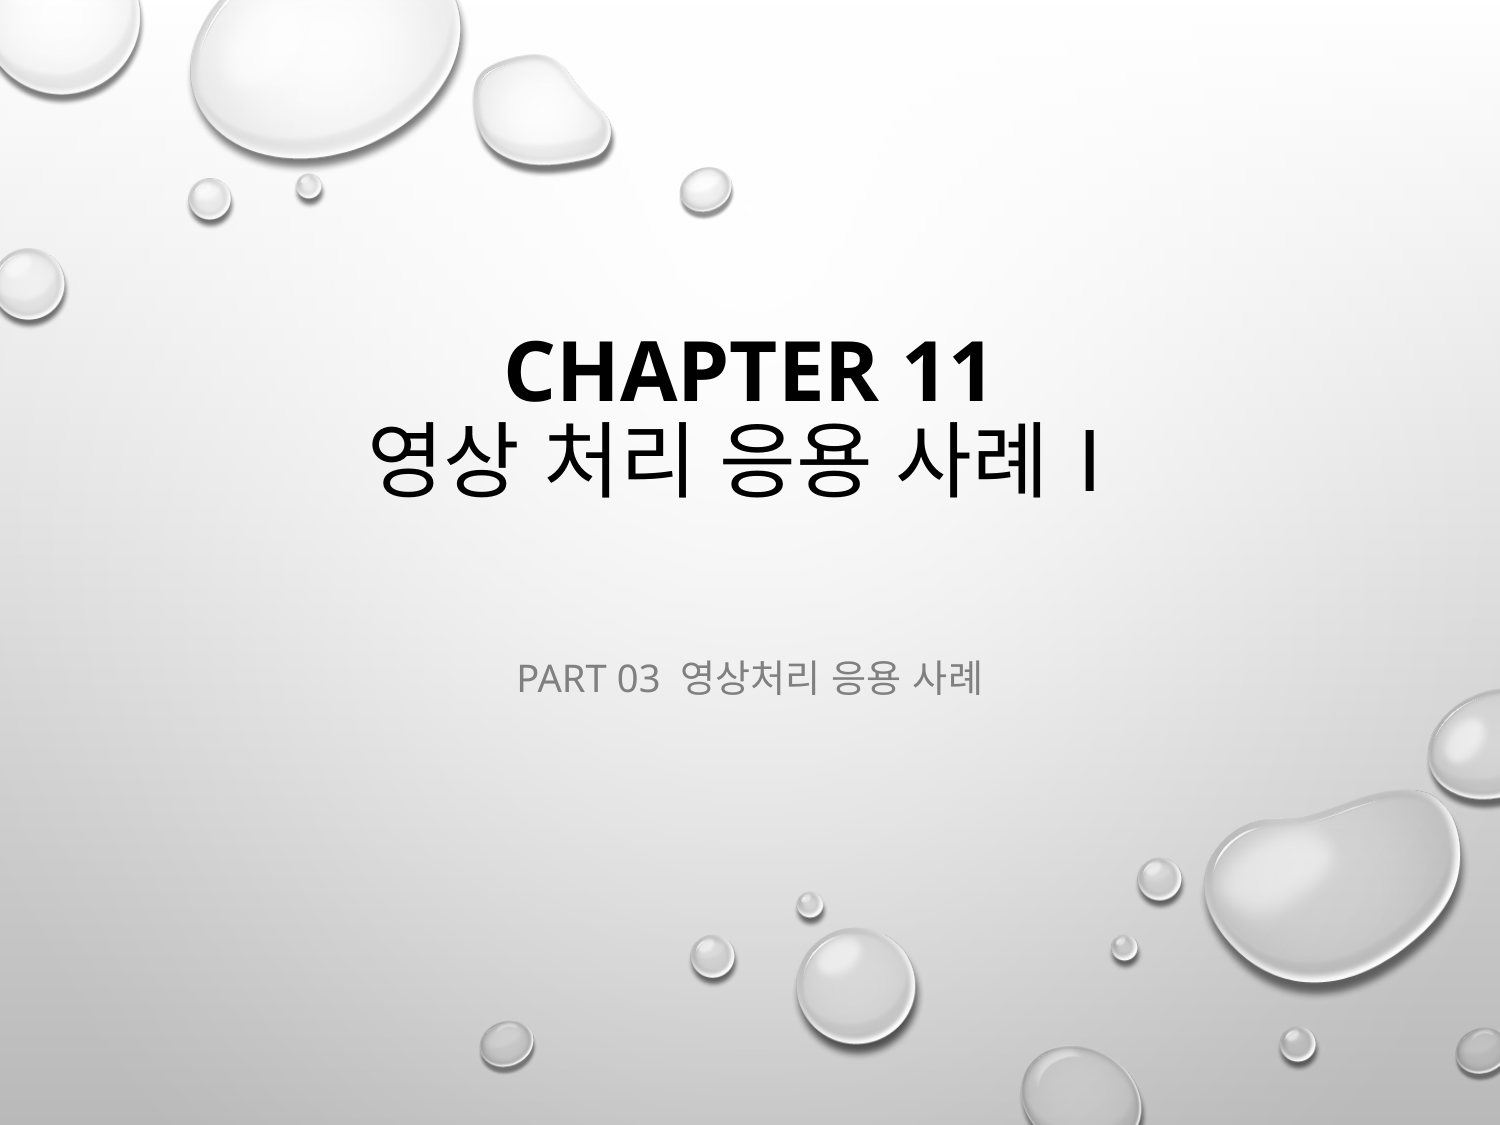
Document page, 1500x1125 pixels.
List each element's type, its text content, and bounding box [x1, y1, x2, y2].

title CHAPTER 11 영상 처리 응용 사례Ⅰ [215, 213, 1285, 625]
picture [0, 0, 1500, 1125]
subtitle PART 03 영상처리 응용 사례 [215, 637, 1285, 863]
